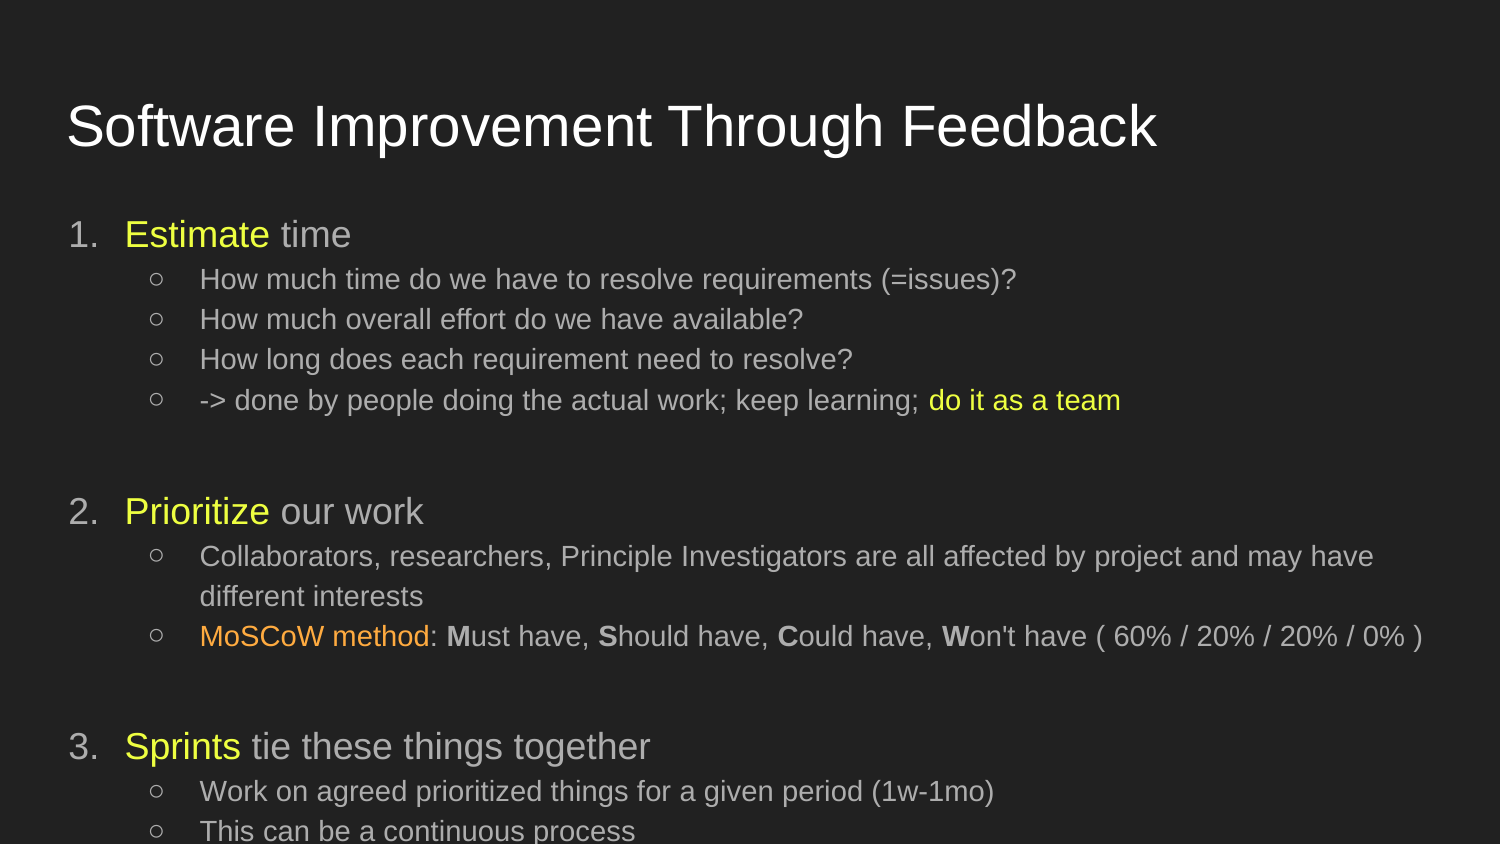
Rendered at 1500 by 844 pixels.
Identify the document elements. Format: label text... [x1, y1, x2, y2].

title Software Improvement Through Feedback [51, 72, 1449, 167]
list Estimate time How much time do we have to resolve requirements (=issues)? How much overall effort do we have available? How long does each requirement need to resolve? -> done by people doing the actual work; keep learning; do it as a team Prioritize our work Collaborators, researchers, Principle Investigators are all affected by project and may have different interests MoSCoW method: Must have, Should have, Could have, Won't have ( 60% / 20% / 20% / 0% ) Sprints tie these things together Work on agreed prioritized things for a given period (1w-1mo) This can be a continuous process [34, 189, 1468, 810]
